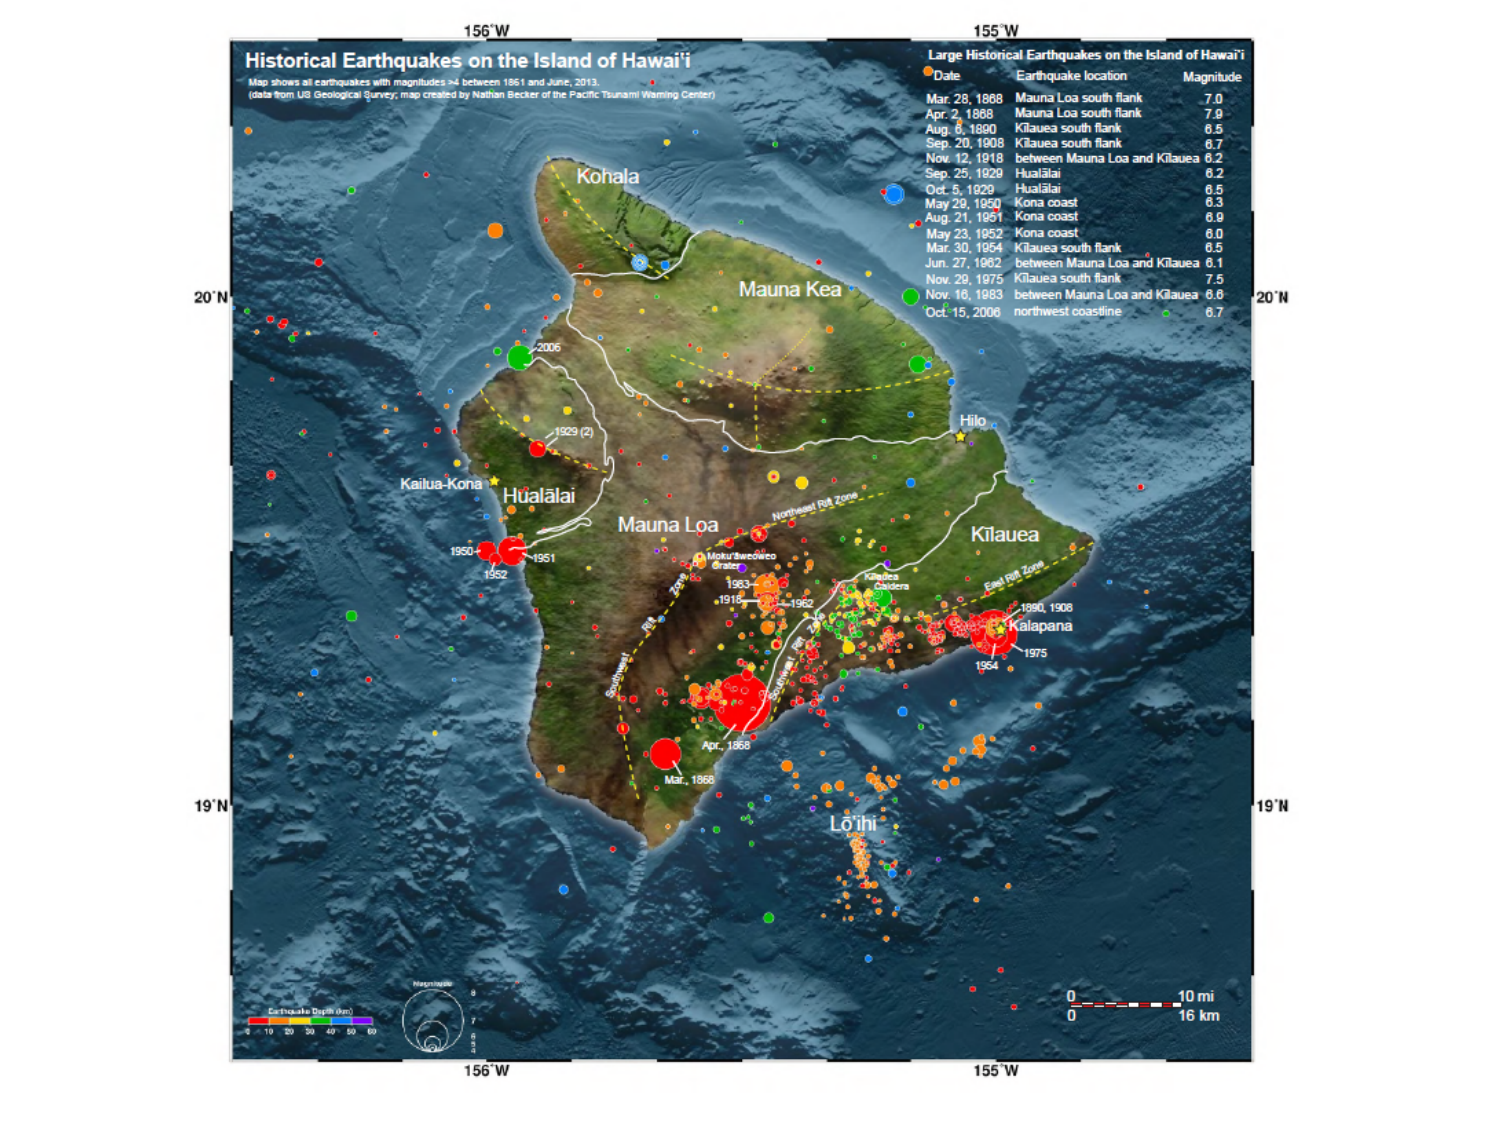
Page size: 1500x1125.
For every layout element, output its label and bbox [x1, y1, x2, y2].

picture [181, 0, 1301, 1098]
